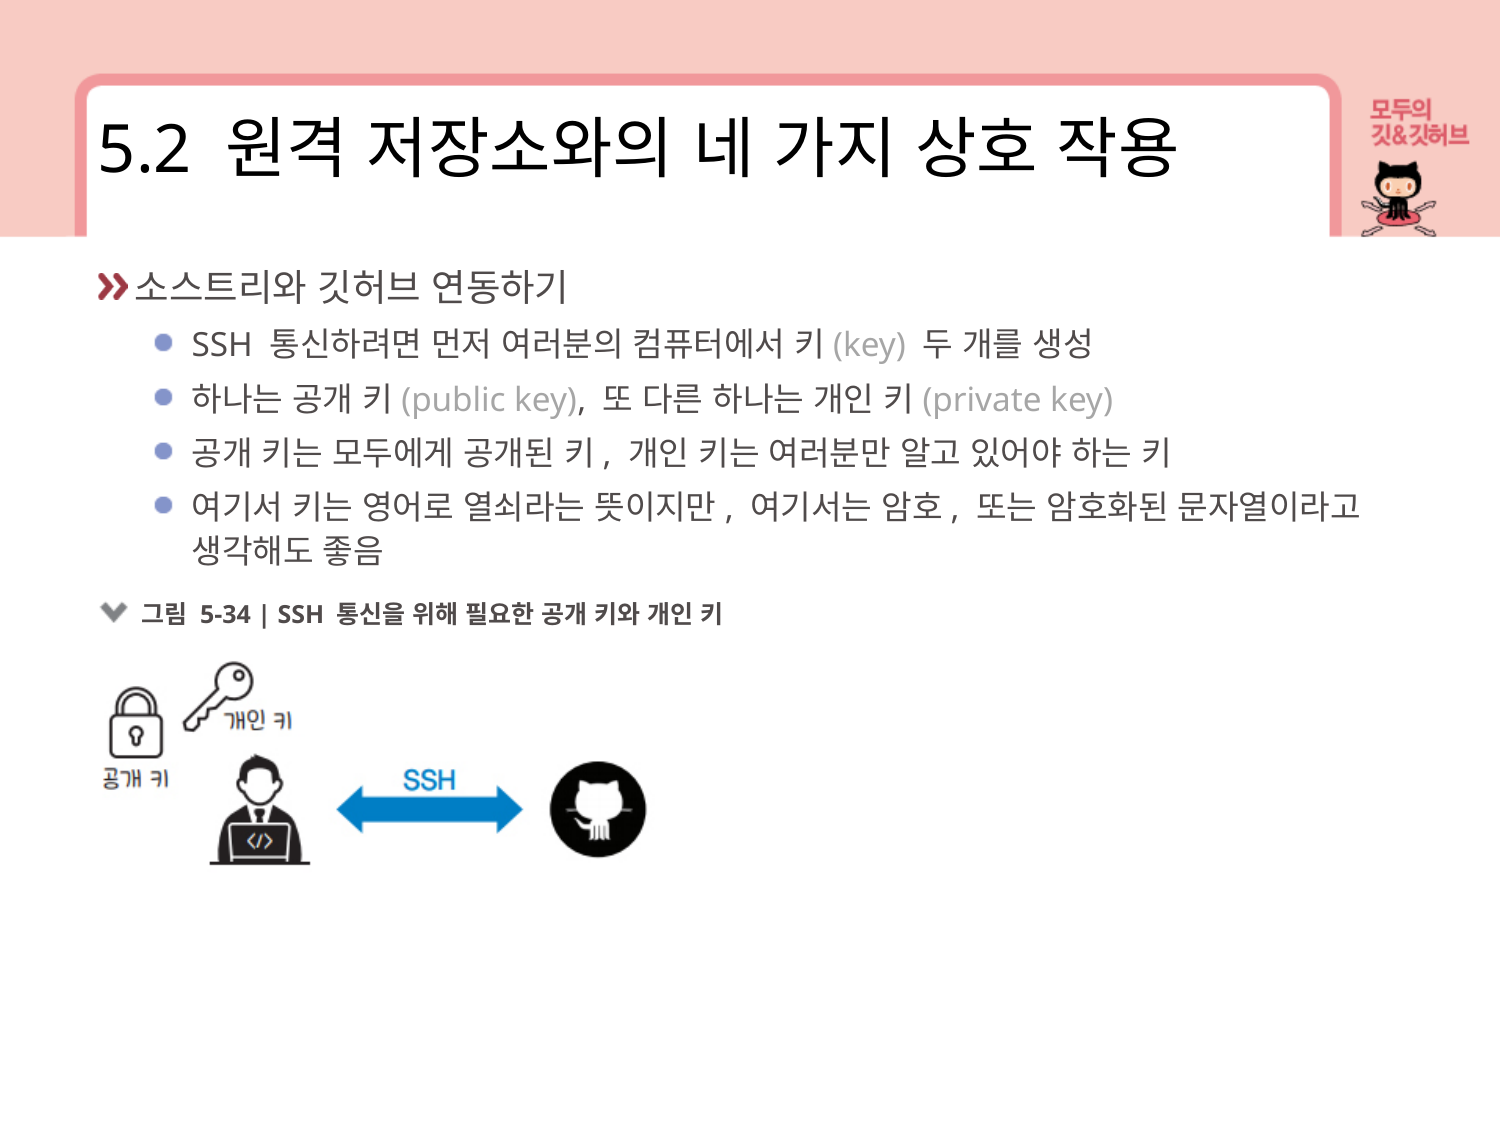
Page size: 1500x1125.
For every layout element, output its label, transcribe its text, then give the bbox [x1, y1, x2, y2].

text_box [97, 587, 1374, 634]
text_box 소스트리와 깃허브 연동하기 SSH 통신하려면 먼저 여러분의 컴퓨터에서 키(key) 두 개를 생성 하나는 공개 키(public key), 또 다른 하나는 개인 키(private key) 공개 키는 모두에게 공개된 키, 개인 키는 여러분만 알고 있어야 하는 키 여기서 키는 영어로 열쇠라는 뜻이지만, 여기서는 암호, 또는 암호화된 문자열이라고 생각해도 좋음 [82, 252, 1413, 1067]
text_box 5.2 원격 저장소와의 네 가지 상호 작용 [82, 61, 1413, 193]
picture [0, 0, 1500, 1125]
